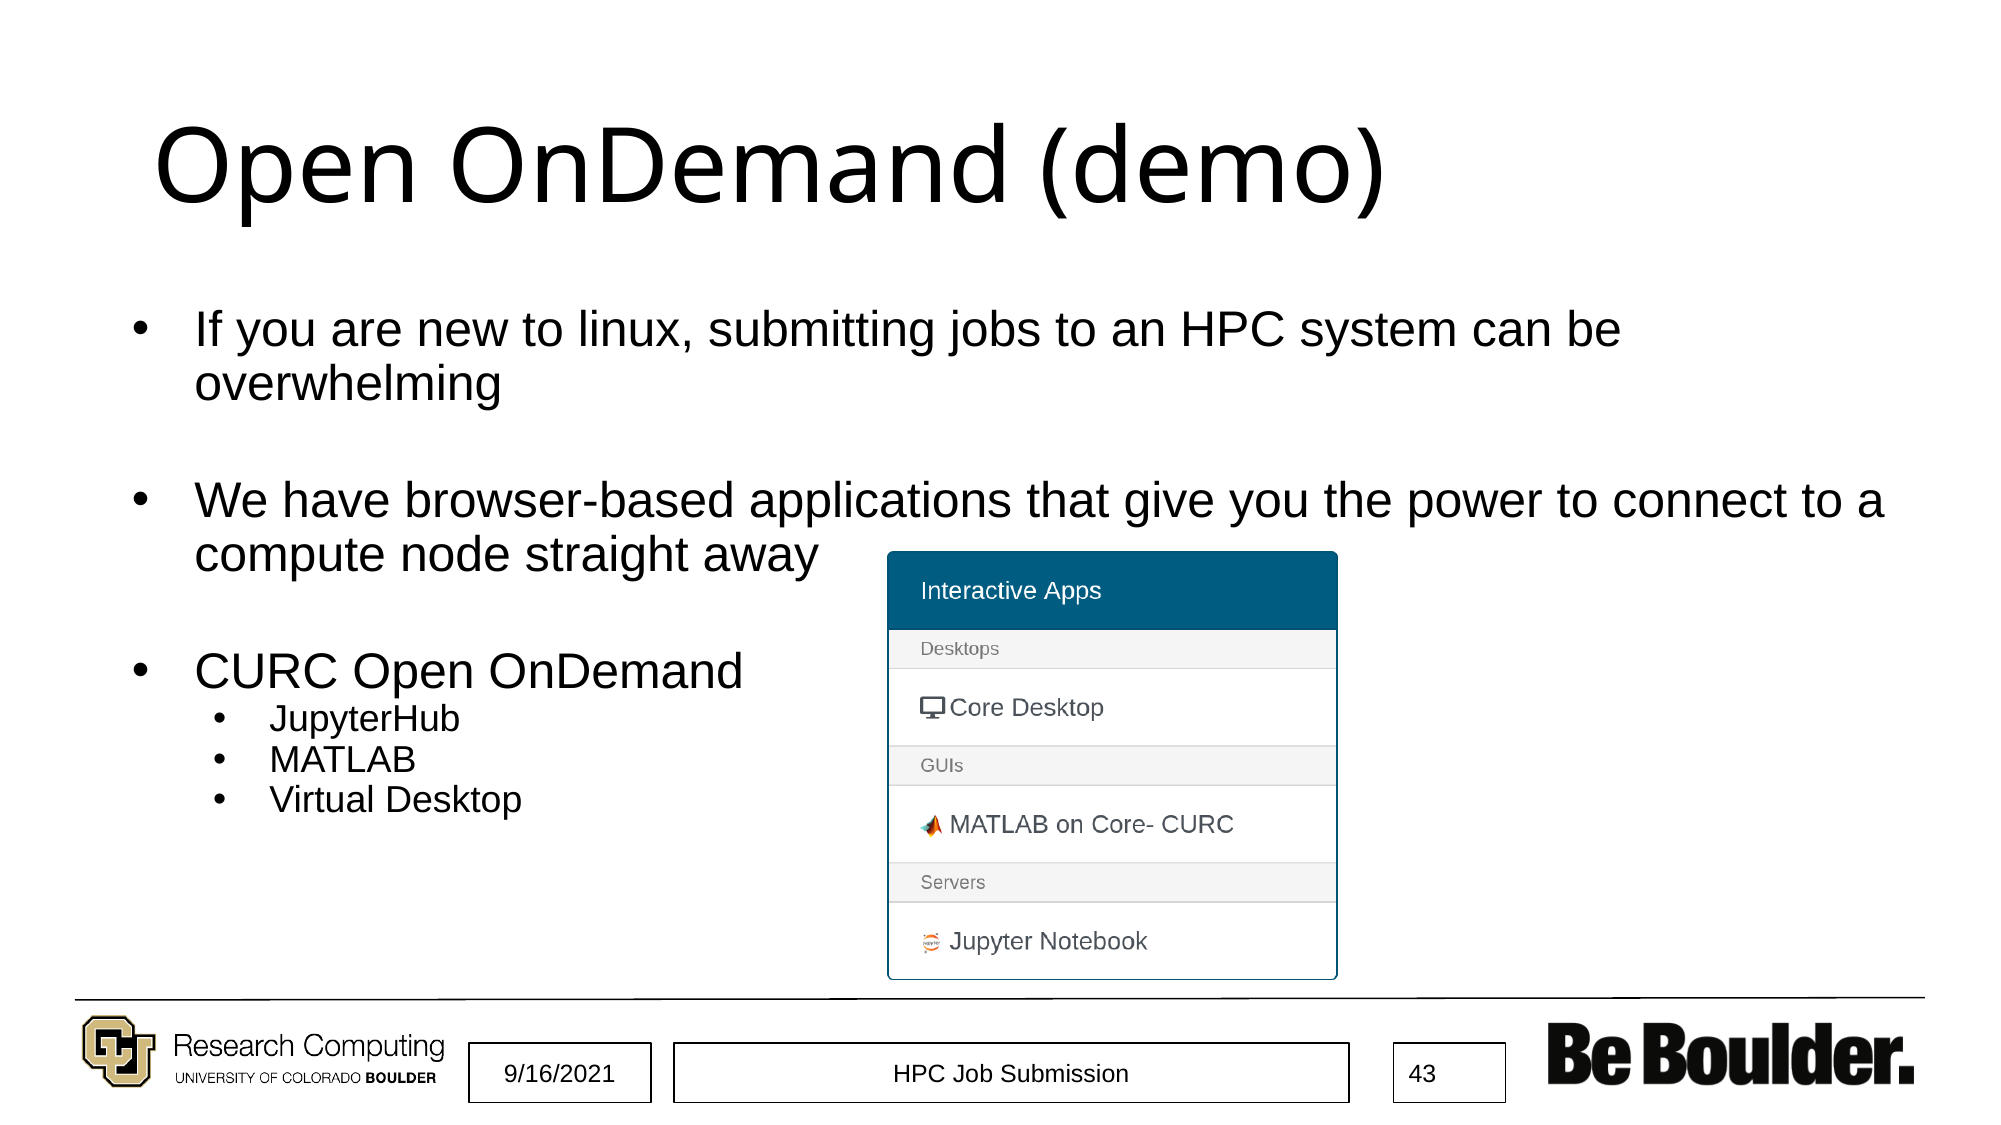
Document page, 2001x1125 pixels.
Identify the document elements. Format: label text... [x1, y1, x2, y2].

picture [1524, 1015, 1938, 1088]
picture [874, 541, 1350, 992]
footer HPC Job Submission [673, 1042, 1350, 1103]
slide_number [468, 1042, 652, 1103]
title Open OnDemand (demo) [137, 59, 1863, 278]
list If you are new to linux, submitting jobs to an HPC system can be overwhelming We have browser-based applications that give you the power to connect to a compute node straight away CURC Open OnDemand JupyterHub MATLAB Virtual Desktop [104, 295, 1935, 900]
picture [81, 1015, 444, 1088]
slide_number ‹#› [1393, 1042, 1506, 1103]
